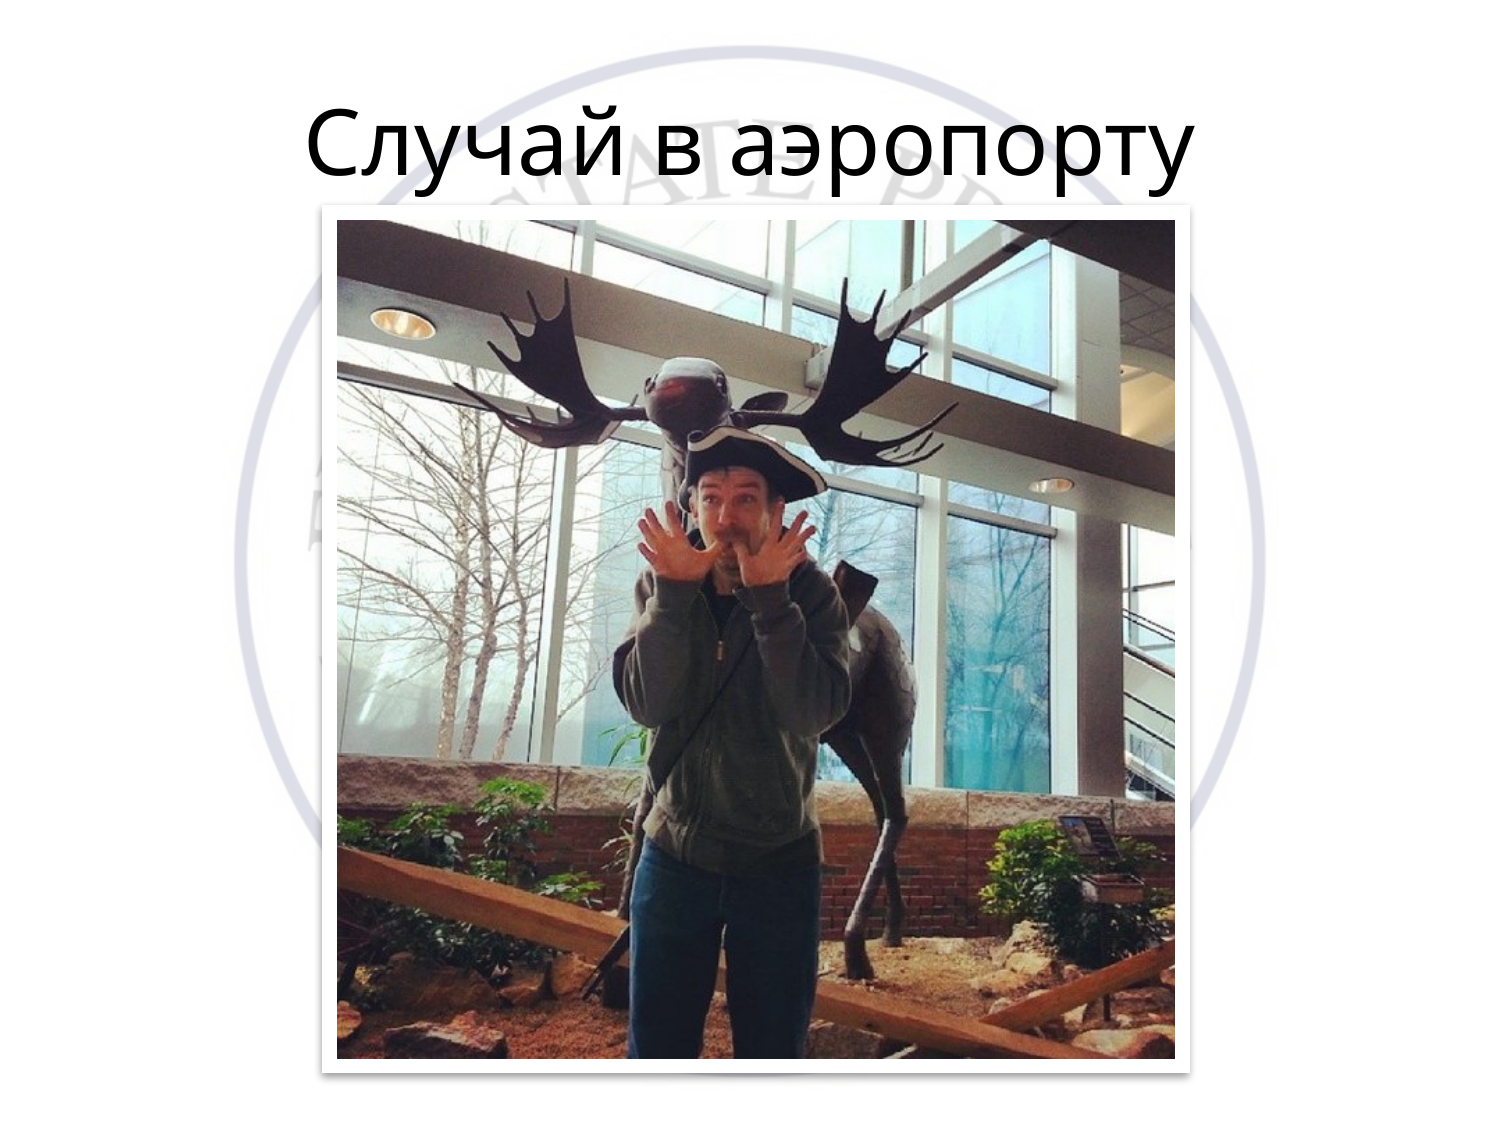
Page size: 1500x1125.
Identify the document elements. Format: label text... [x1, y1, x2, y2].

title Случай в аэропорту [75, 45, 1425, 233]
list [336, 219, 1176, 1059]
